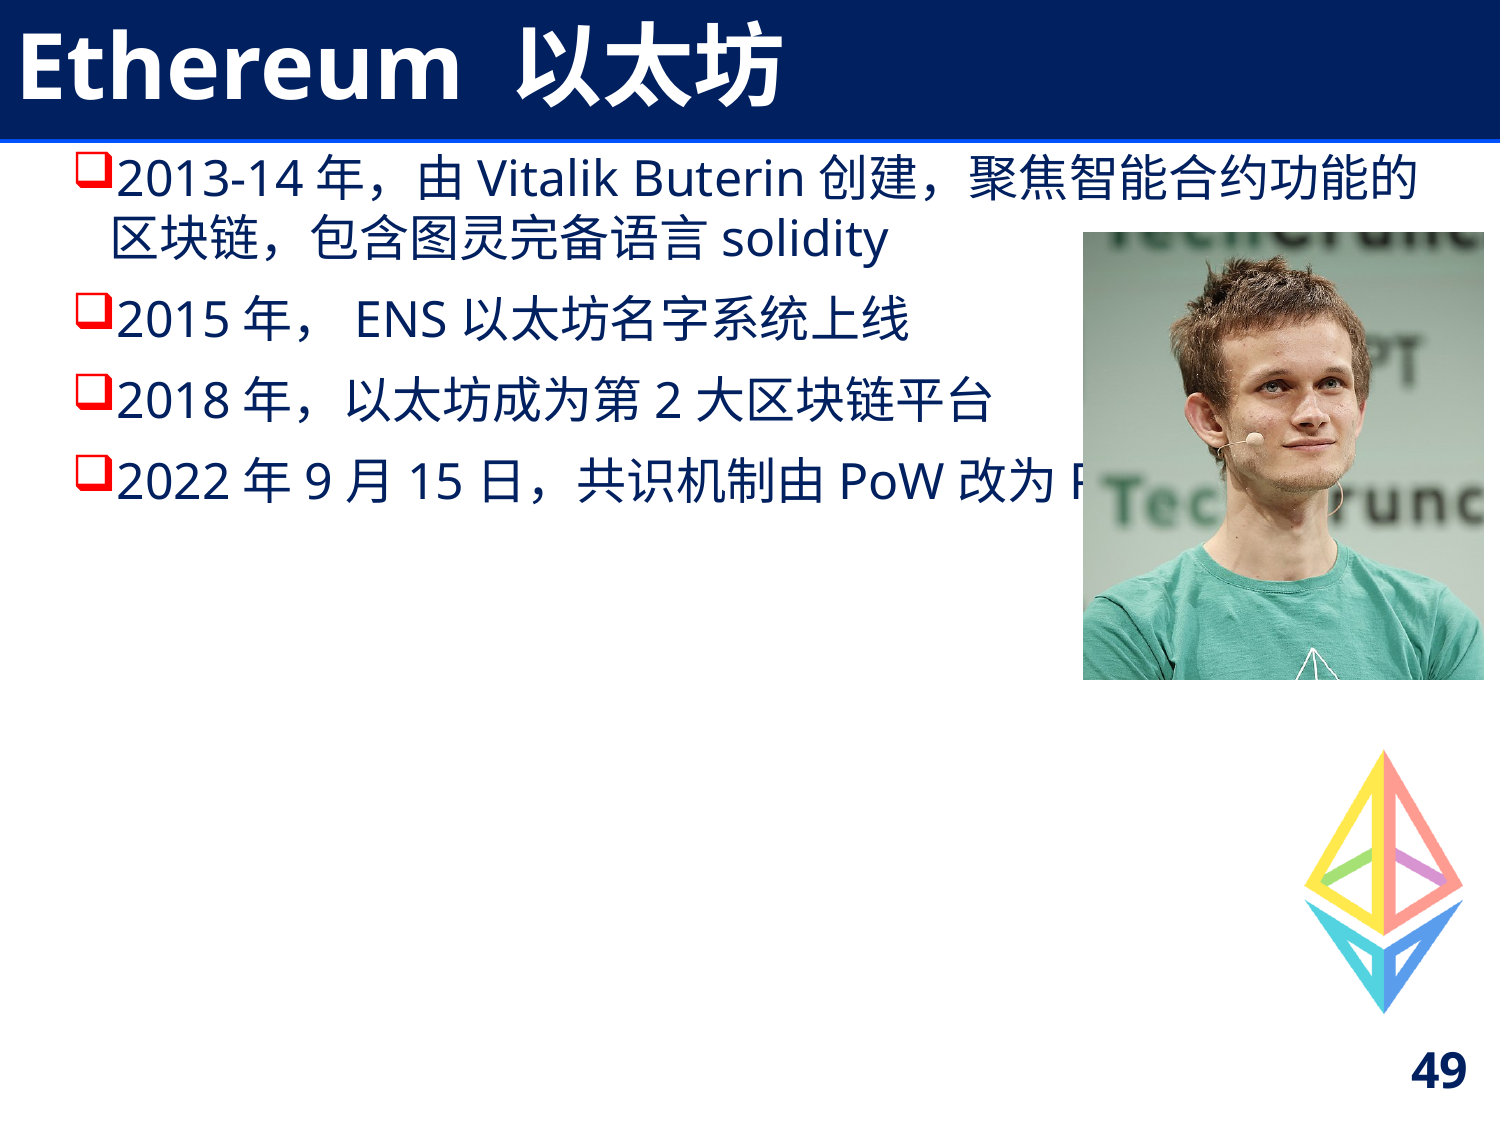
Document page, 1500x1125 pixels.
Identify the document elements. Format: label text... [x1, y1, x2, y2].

picture [1303, 749, 1463, 1014]
slide_number 49 [1145, 1042, 1484, 1103]
title Ethereum 以太坊 [0, 0, 1500, 140]
list 2013-14年，由Vitalik Buterin创建，聚焦智能合约功能的区块链，包含图灵完备语言solidity 2015年，ENS以太坊名字系统上线 2018年，以太坊成为第2大区块链平台 2022年9月15日，共识机制由PoW改为PoS [56, 139, 1436, 1103]
picture [1082, 232, 1484, 680]
